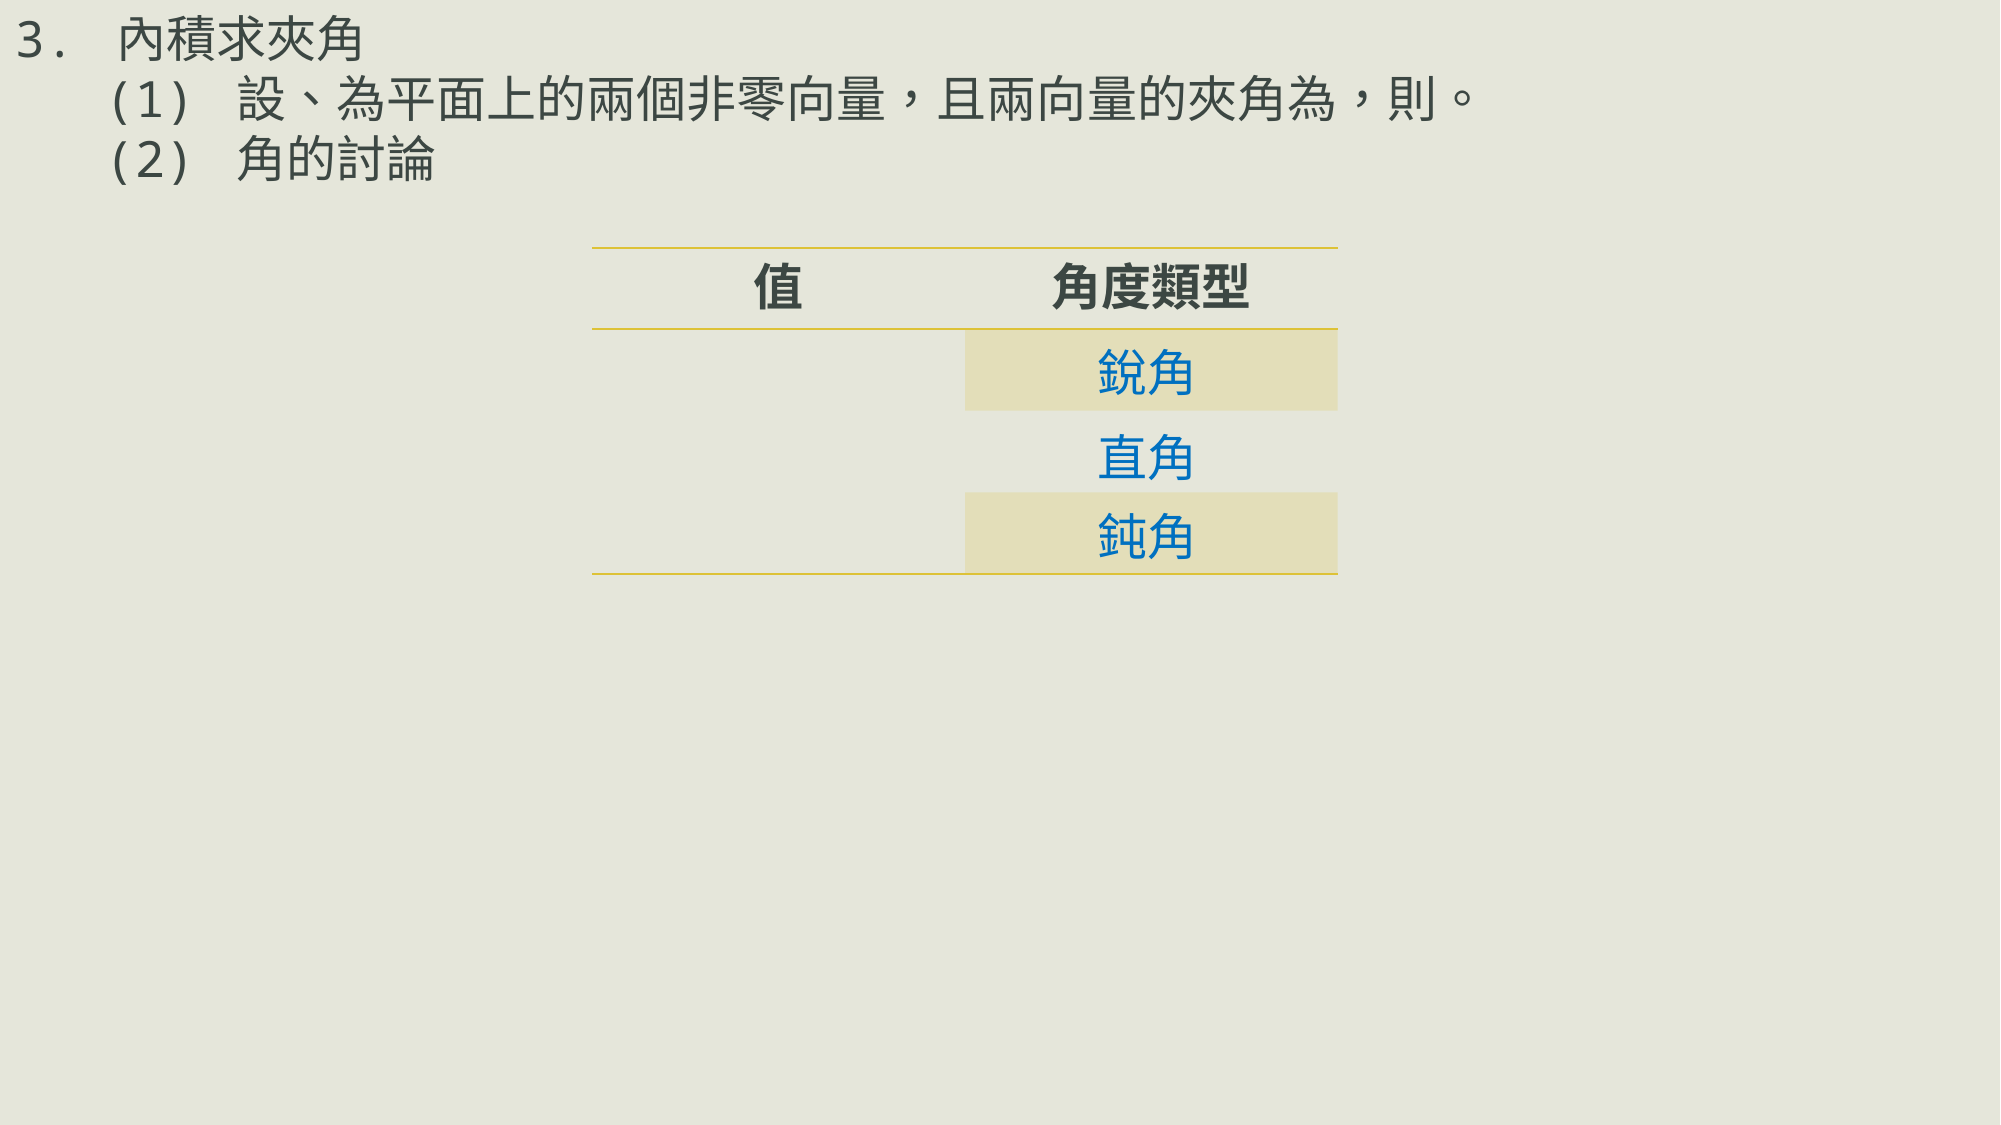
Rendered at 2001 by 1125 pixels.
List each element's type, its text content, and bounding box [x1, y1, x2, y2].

text_box [0, 0, 2000, 1125]
text_box 直角 [999, 418, 1296, 496]
text_box 銳角 [999, 332, 1296, 411]
text_box 鈍角 [999, 496, 1296, 575]
